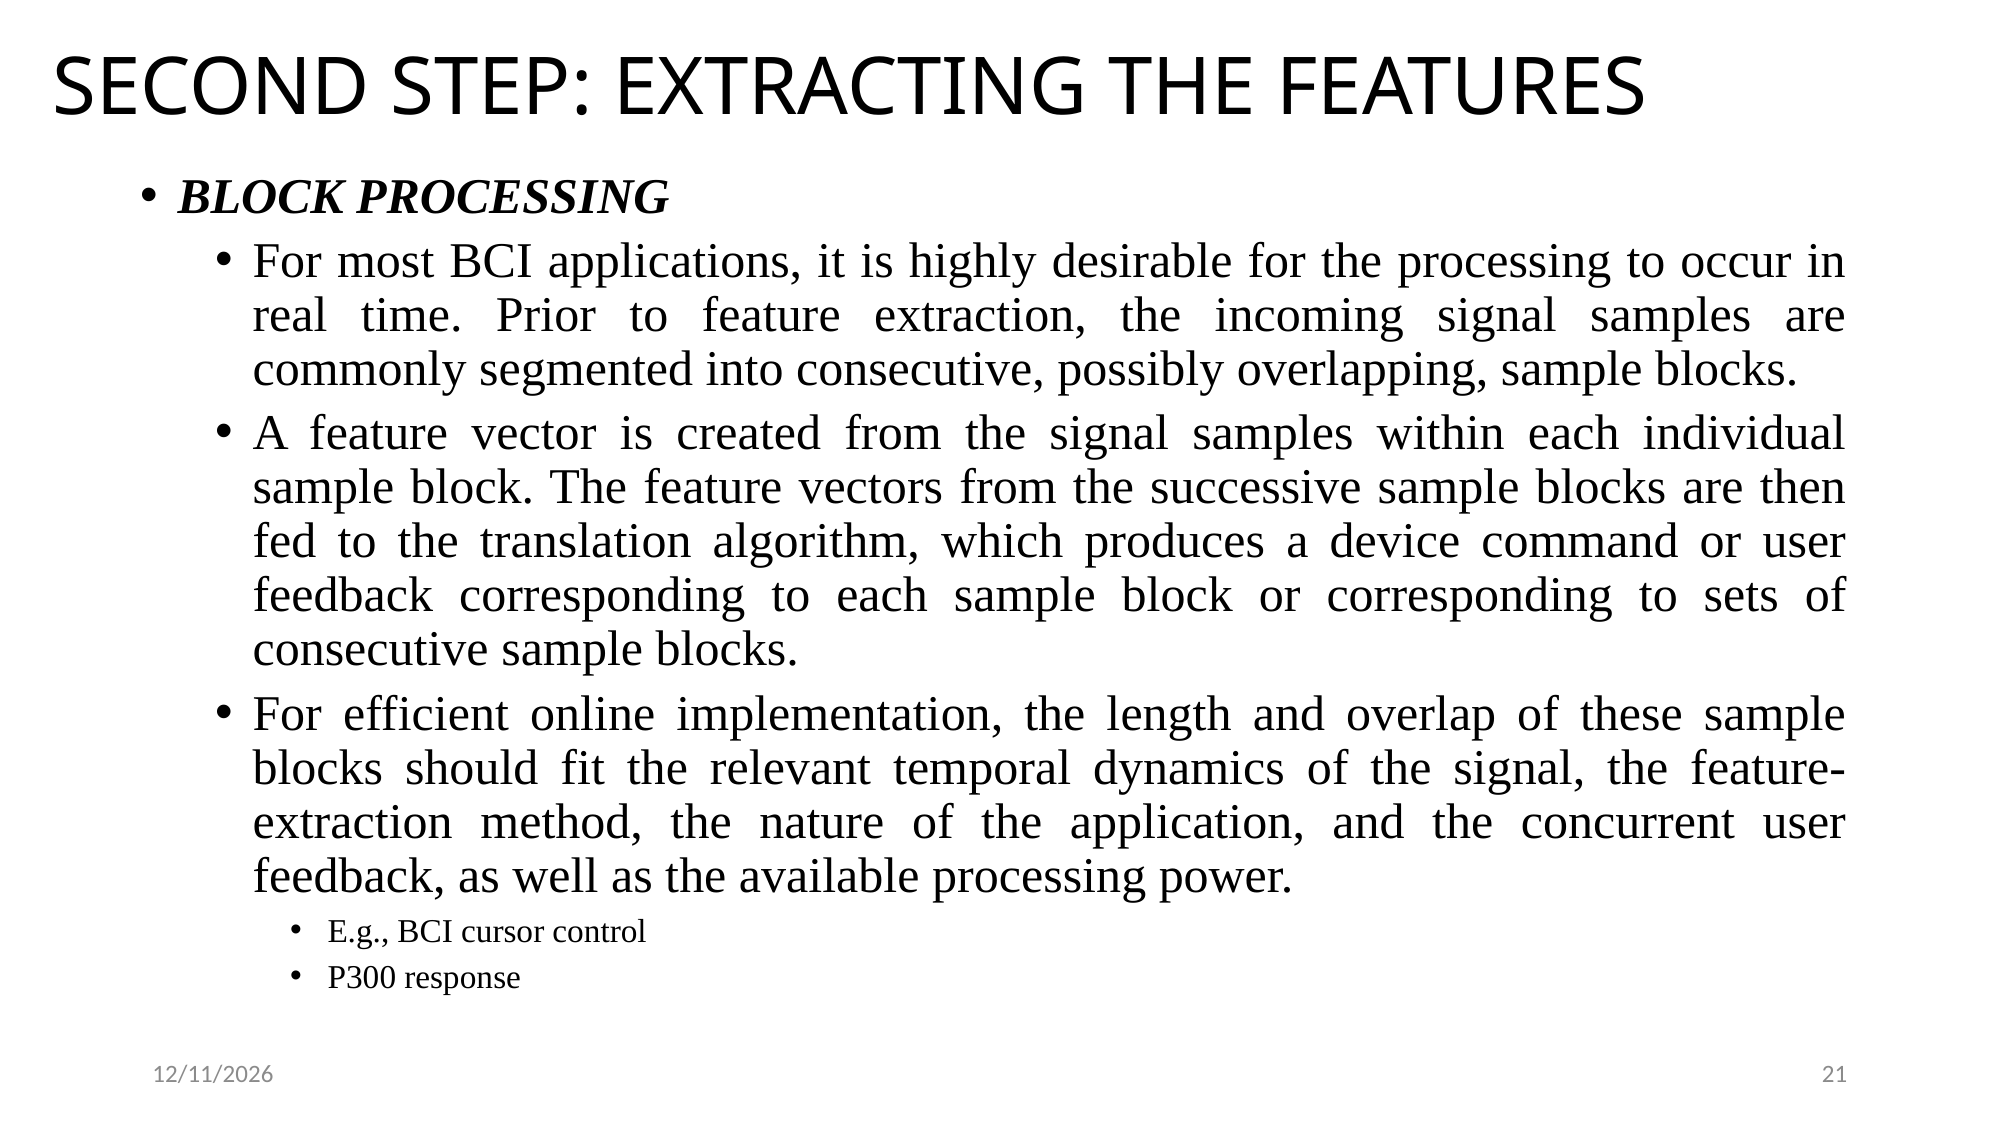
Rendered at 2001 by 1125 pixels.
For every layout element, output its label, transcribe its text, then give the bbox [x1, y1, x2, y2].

list BLOCK PROCESSING For most BCI applications, it is highly desirable for the processing to occur in real time. Prior to feature extraction, the incoming signal samples are commonly segmented into consecutive, possibly overlapping, sample blocks. A feature vector is created from the signal samples within each individual sample block. The feature vectors from the successive sample blocks are then fed to the translation algorithm, which produces a device command or user feedback corresponding to each sample block or corresponding to sets of consecutive sample blocks. For efficient online implementation, the length and overlap of these sample blocks should fit the relevant temporal dynamics of the signal, the feature-extraction method, the nature of the application, and the concurrent user feedback, as well as the available processing power. E.g., BCI cursor control P300 response [125, 162, 1863, 1000]
slide_number 21 [1412, 1042, 1863, 1103]
title SECOND STEP: EXTRACTING THE FEATURES [37, 37, 1763, 141]
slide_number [137, 1042, 588, 1103]
